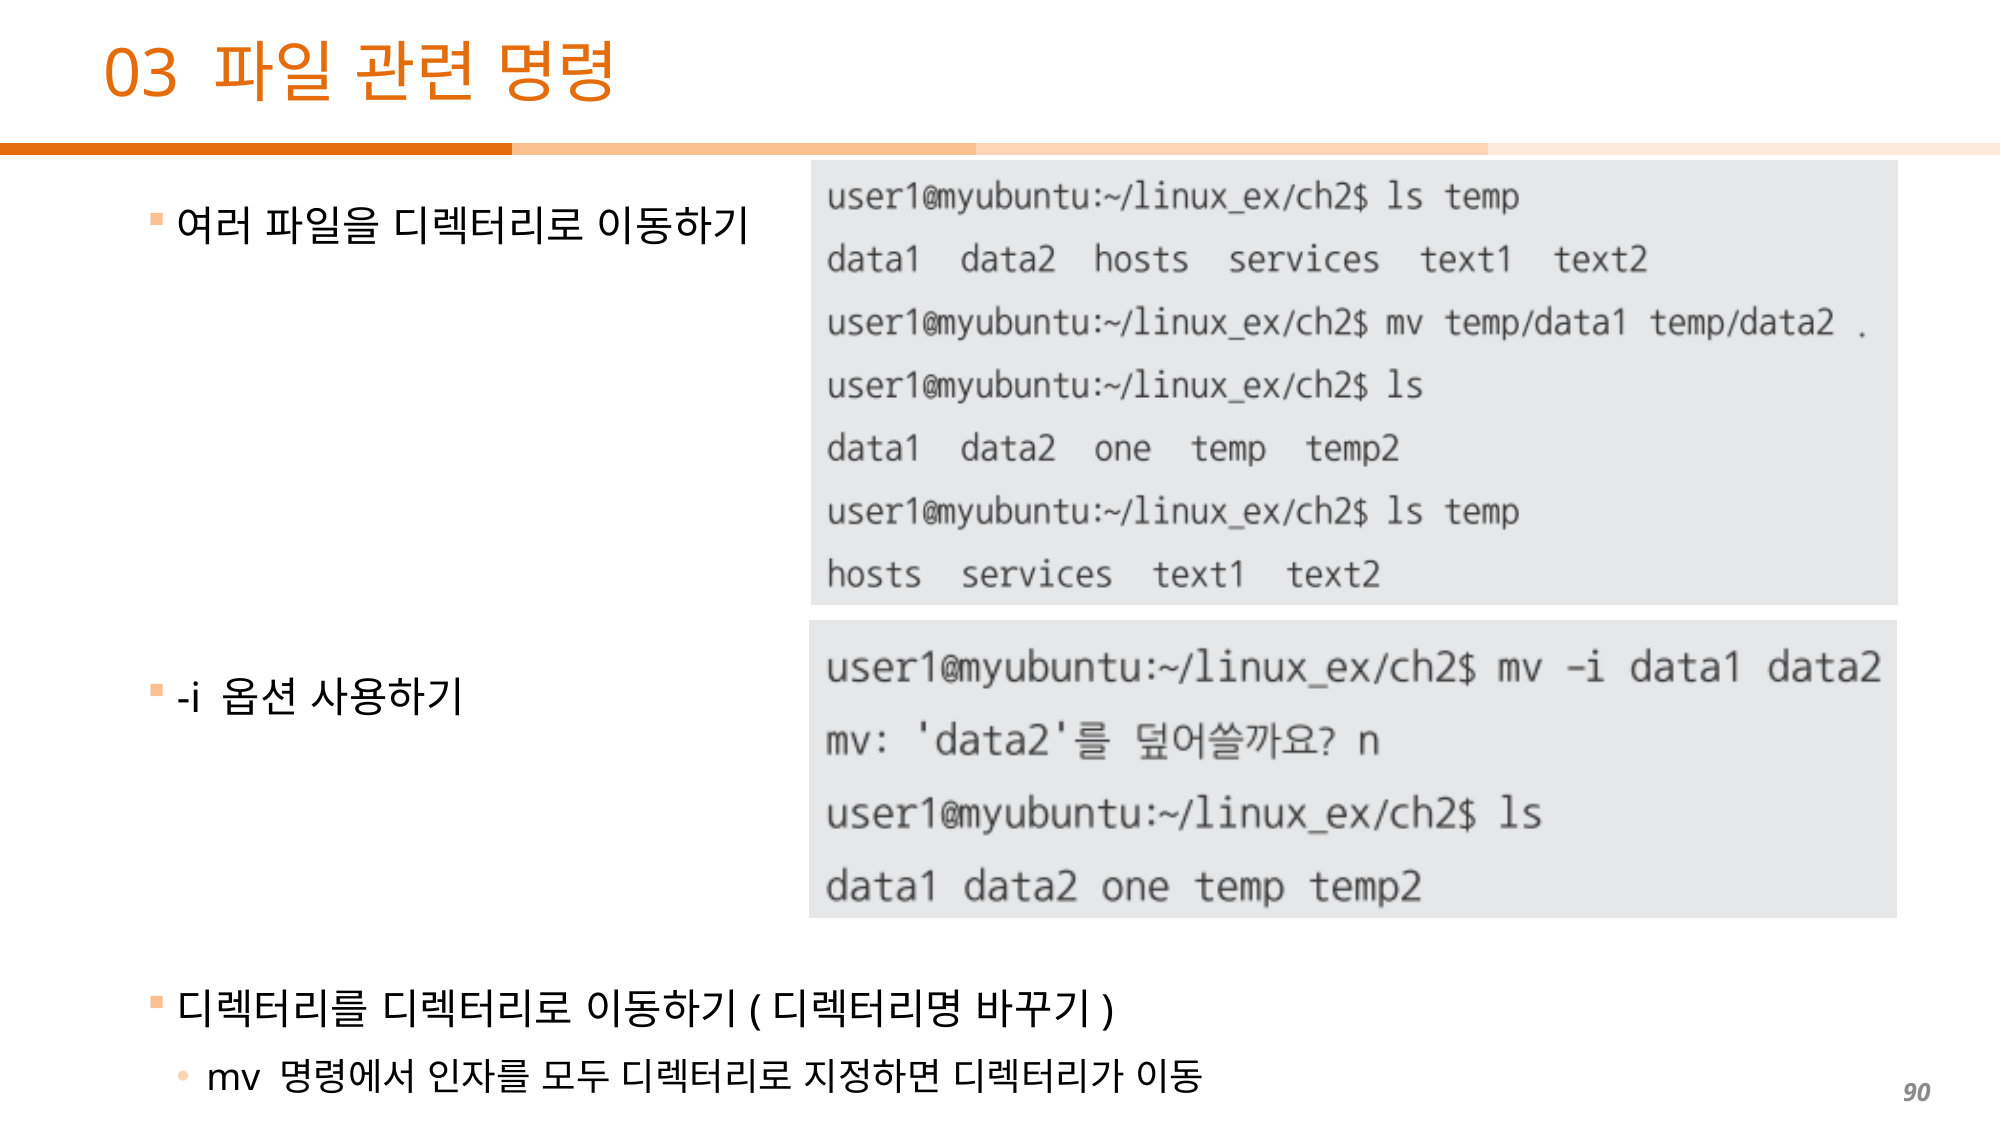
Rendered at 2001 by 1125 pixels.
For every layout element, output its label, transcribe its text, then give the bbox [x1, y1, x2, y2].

list 여러 파일을 디렉터리로 이동하기 -i 옵션 사용하기 디렉터리를 디렉터리로 이동하기(디렉터리명 바꾸기) mv 명령에서 인자를 모두 디렉터리로 지정하면 디렉터리가 이동 [88, 176, 1920, 1083]
picture [809, 620, 1897, 918]
picture [810, 160, 1898, 605]
title 03 파일 관련 명령 [88, 18, 1920, 122]
